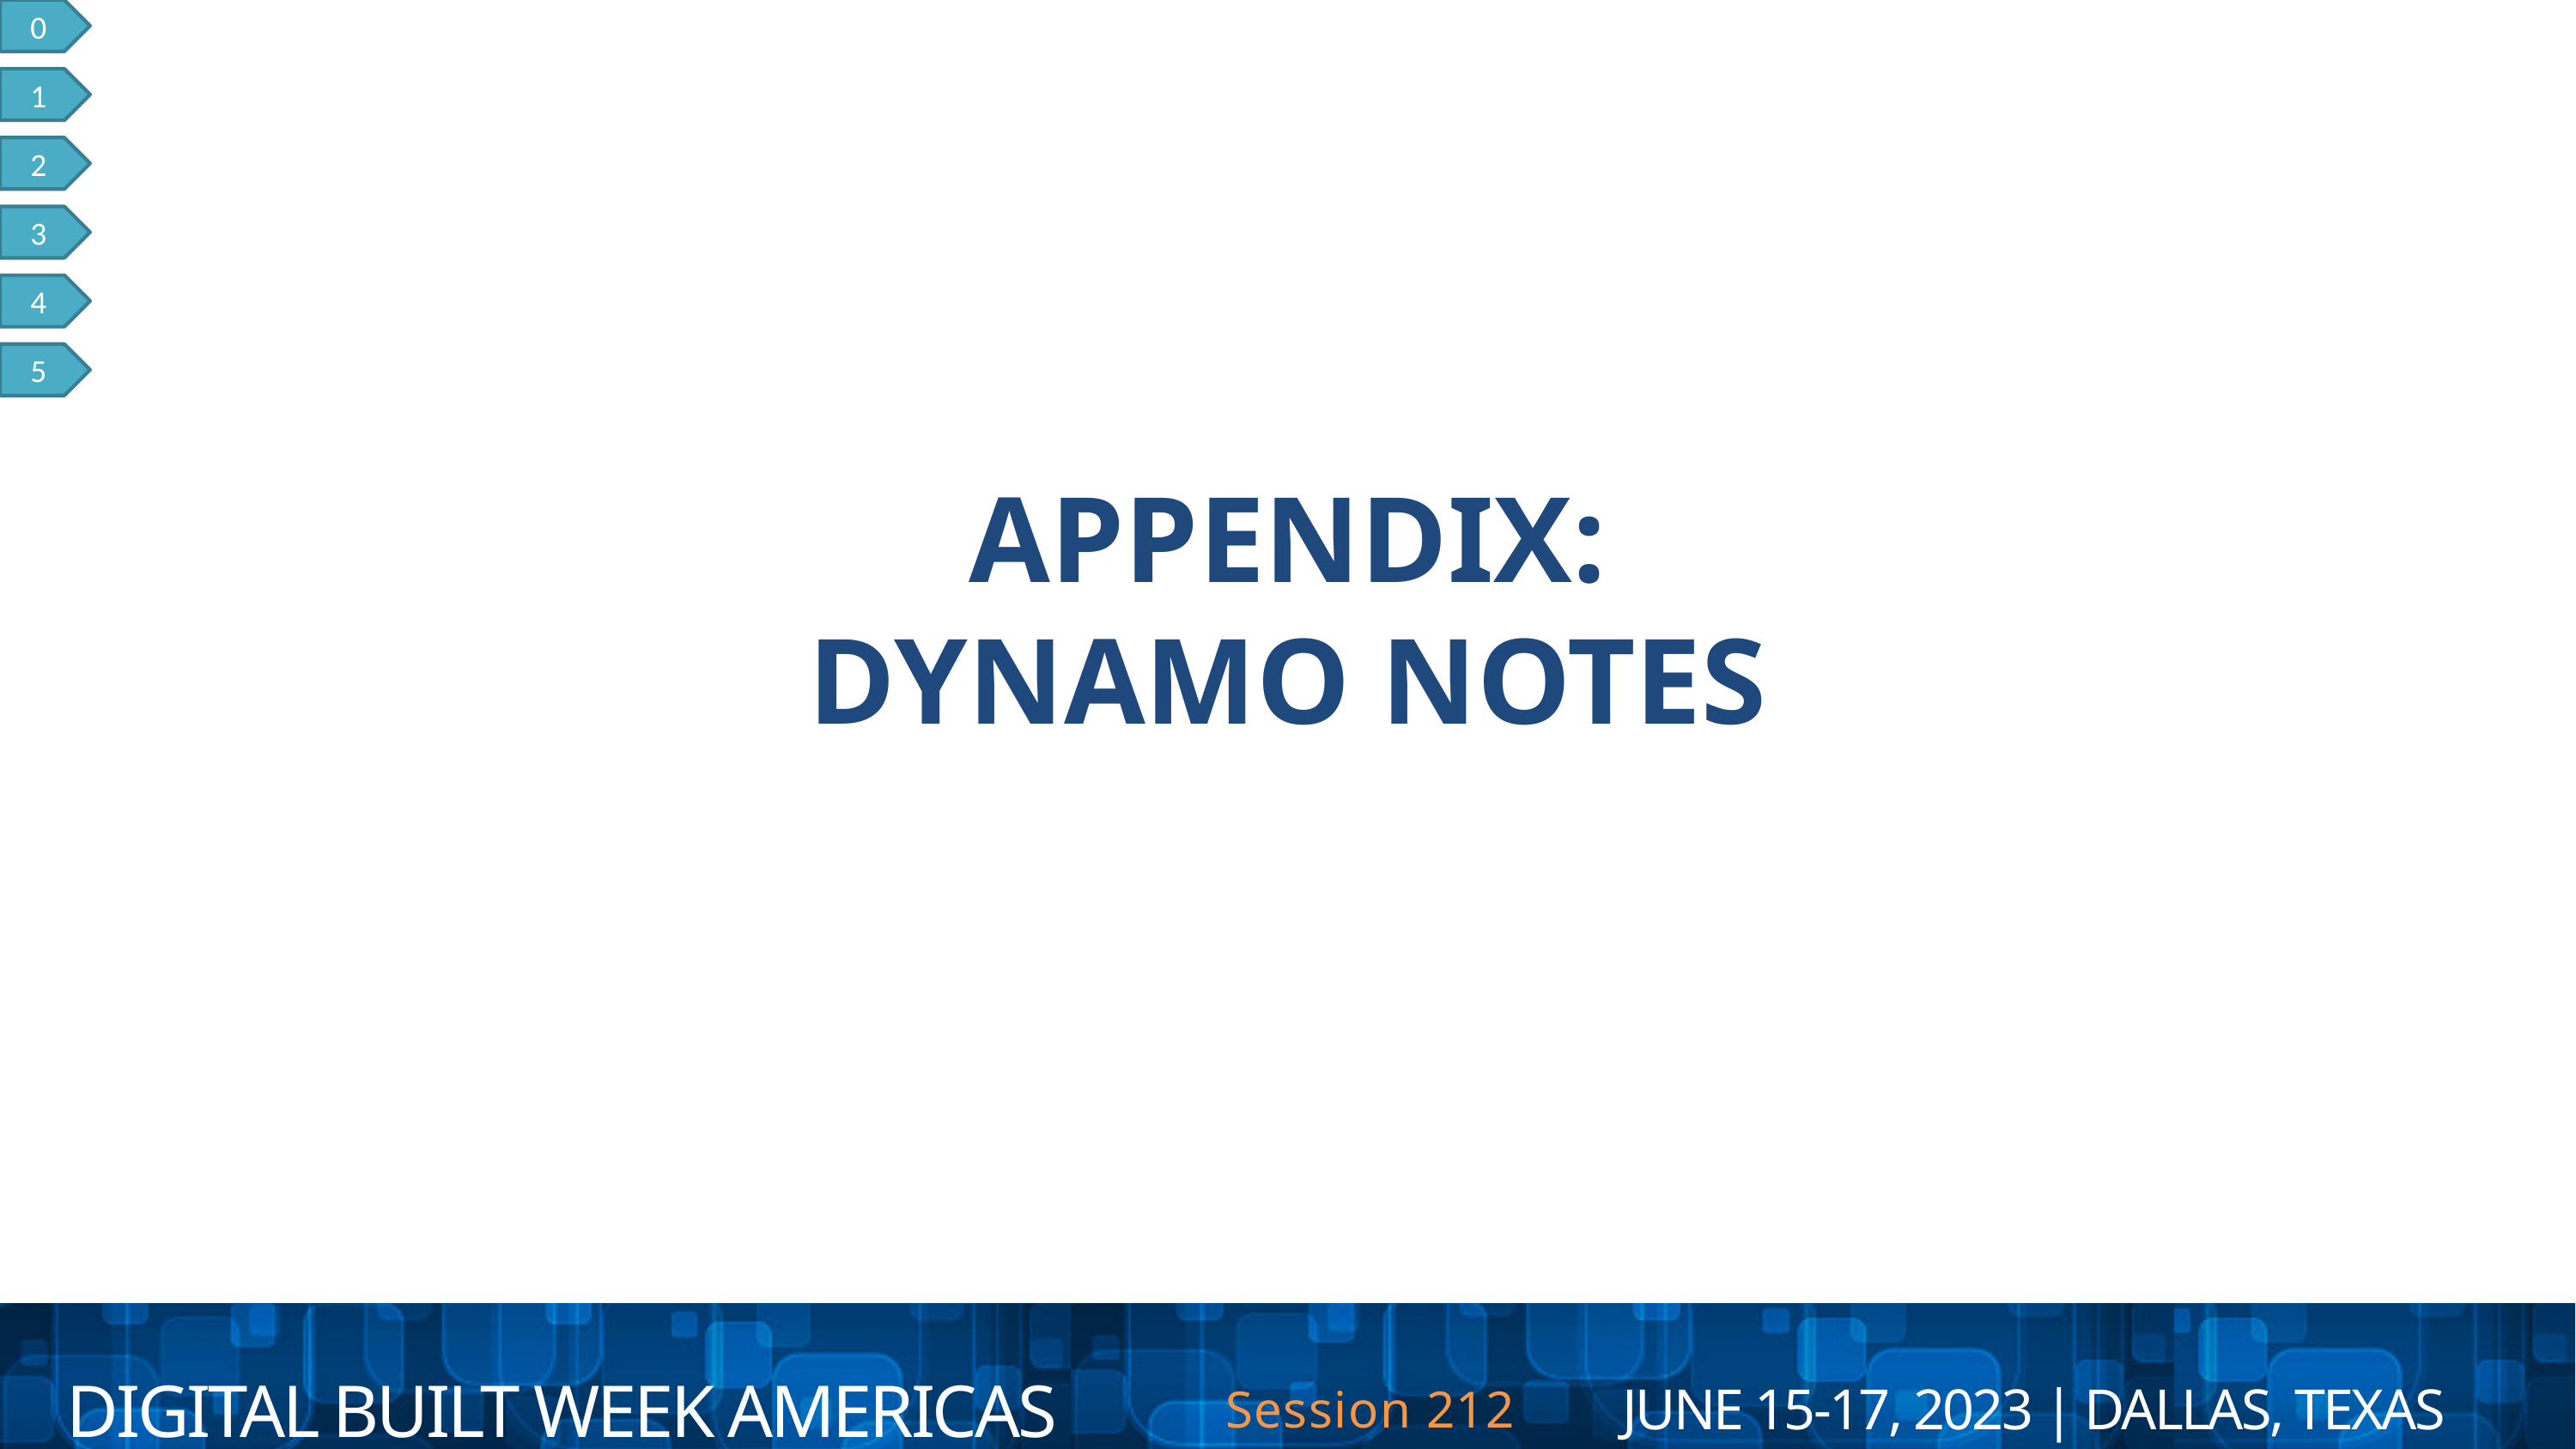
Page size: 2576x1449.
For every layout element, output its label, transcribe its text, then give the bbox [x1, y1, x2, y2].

text_box 0 [0, 0, 93, 54]
text_box 4 [0, 273, 93, 329]
text_box 3 [0, 204, 93, 260]
text_box 2 [0, 136, 93, 191]
text_box 1 [0, 67, 93, 123]
text_box APPENDIX: DYNAMO NOTES [471, 458, 2105, 767]
text_box 5 [0, 342, 93, 397]
picture [0, 1303, 2576, 1449]
